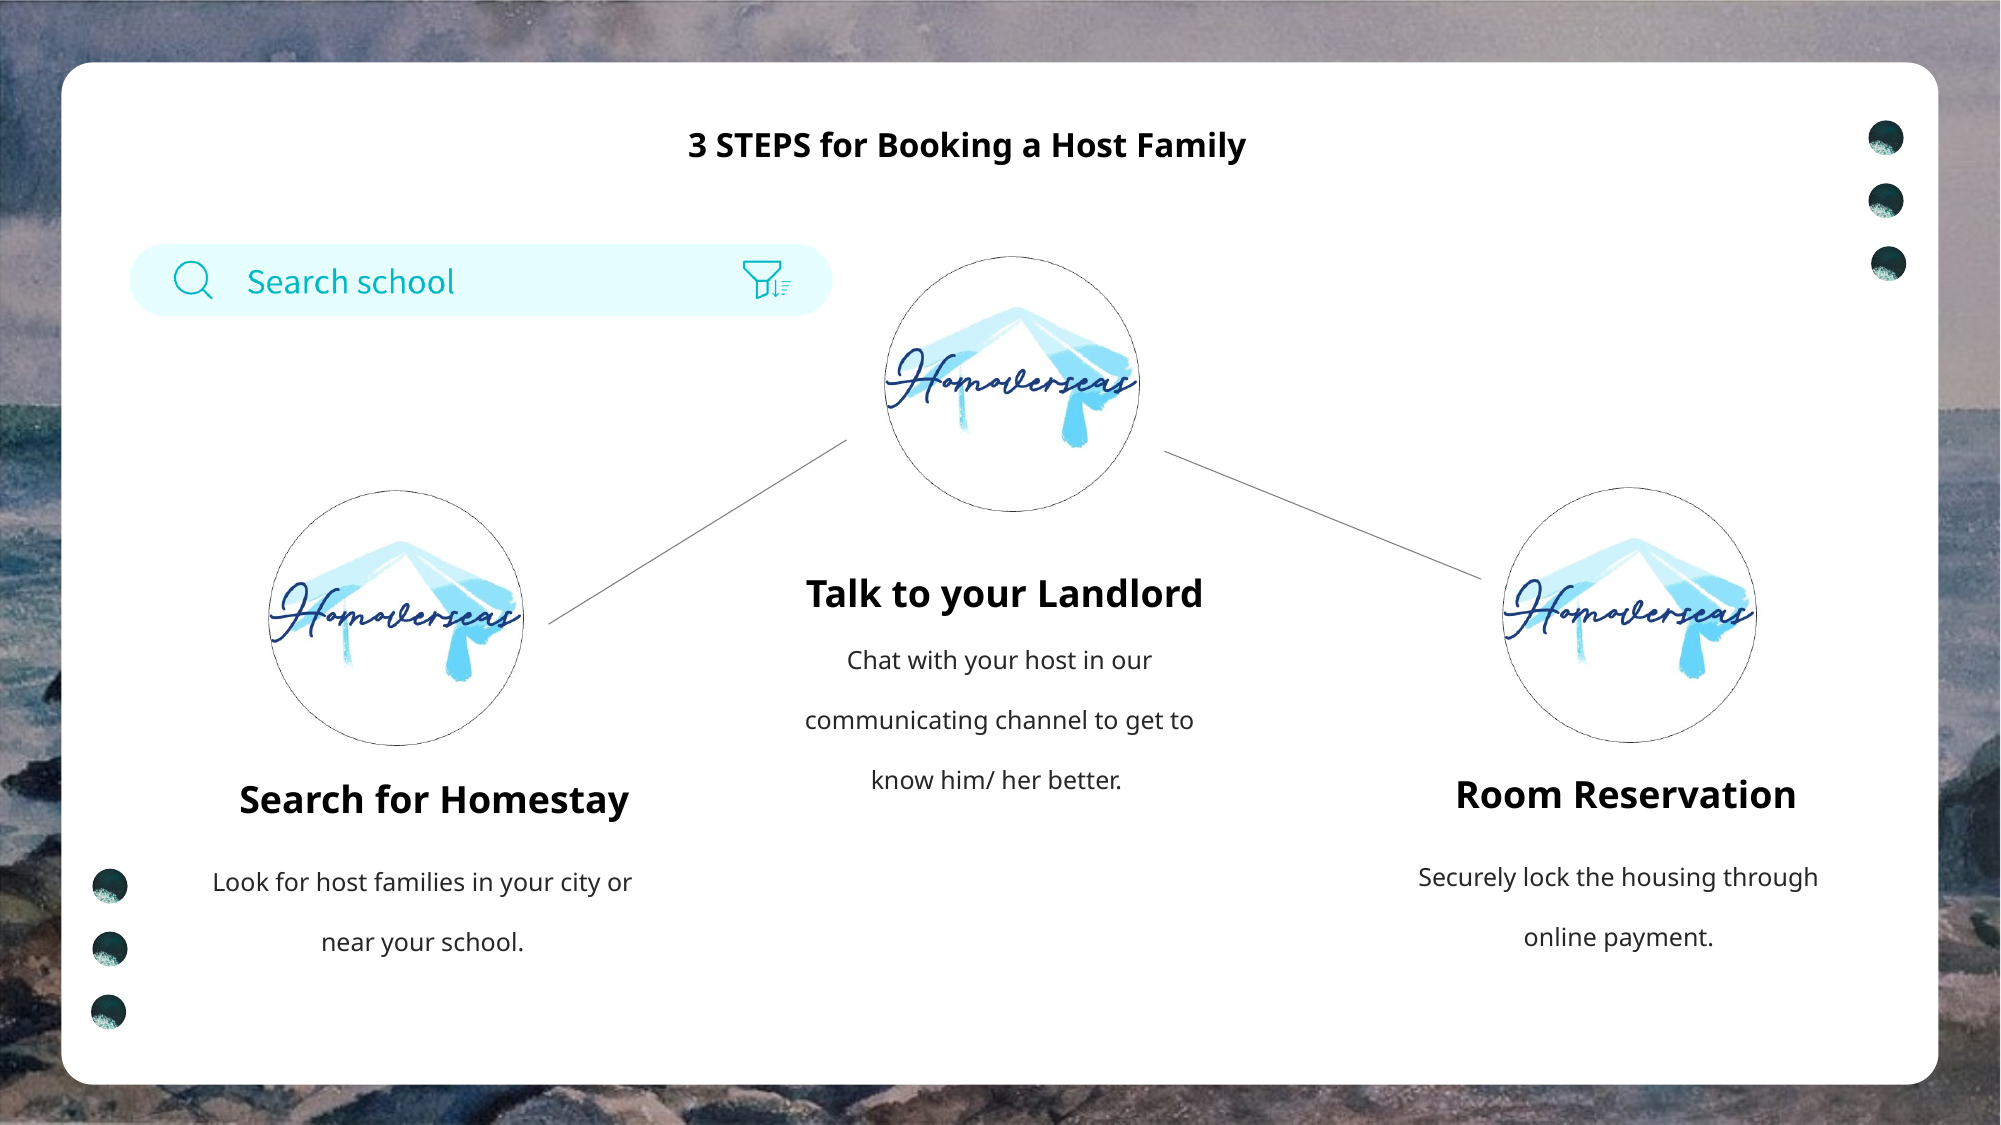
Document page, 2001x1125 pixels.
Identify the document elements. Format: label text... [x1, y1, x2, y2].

text_box Search for Homestay [224, 768, 674, 829]
text_box Securely lock the housing through online payment. [1388, 823, 1850, 959]
text_box Talk to your Landlord [847, 562, 1237, 623]
text_box 3 STEPS for Booking a Host Family [673, 117, 1327, 172]
text_box Look for host families in your city or near your school. [192, 829, 653, 964]
picture [0, 0, 2001, 1125]
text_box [548, 439, 847, 625]
text_box Room Reservation [1440, 763, 1847, 823]
text_box [60, 61, 1940, 1086]
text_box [1868, 120, 1907, 282]
text_box Chat with your host in our communicating channel to get to know him/ her better. [769, 623, 1231, 802]
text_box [1114, 431, 1482, 580]
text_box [91, 868, 128, 1030]
